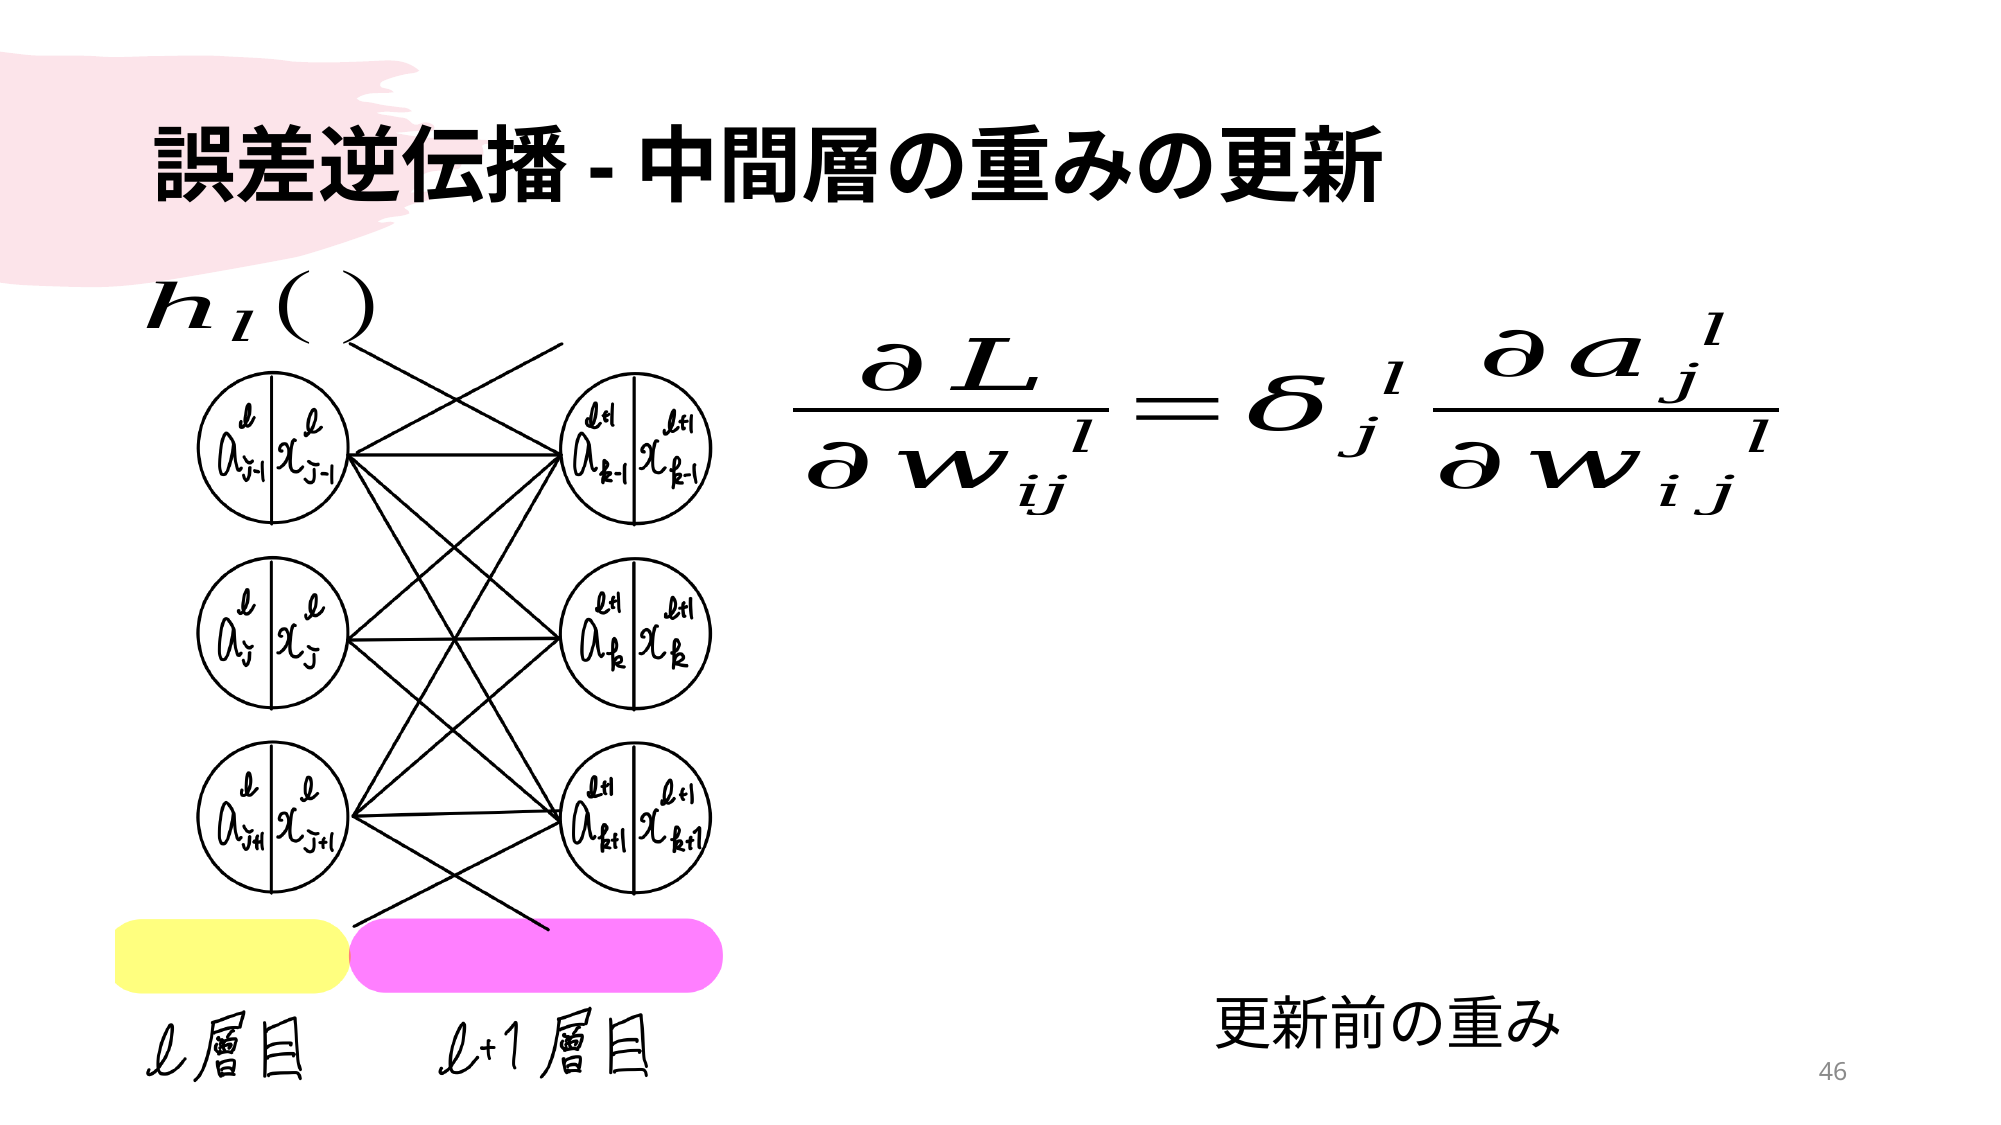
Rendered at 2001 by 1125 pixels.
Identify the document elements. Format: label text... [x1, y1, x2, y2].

title 誤差逆伝播-中間層の重みの更新 [137, 59, 1863, 278]
text_box 更新前の重み [1198, 979, 1649, 1064]
picture [115, 308, 757, 1104]
slide_number 46 [1412, 1042, 1863, 1103]
